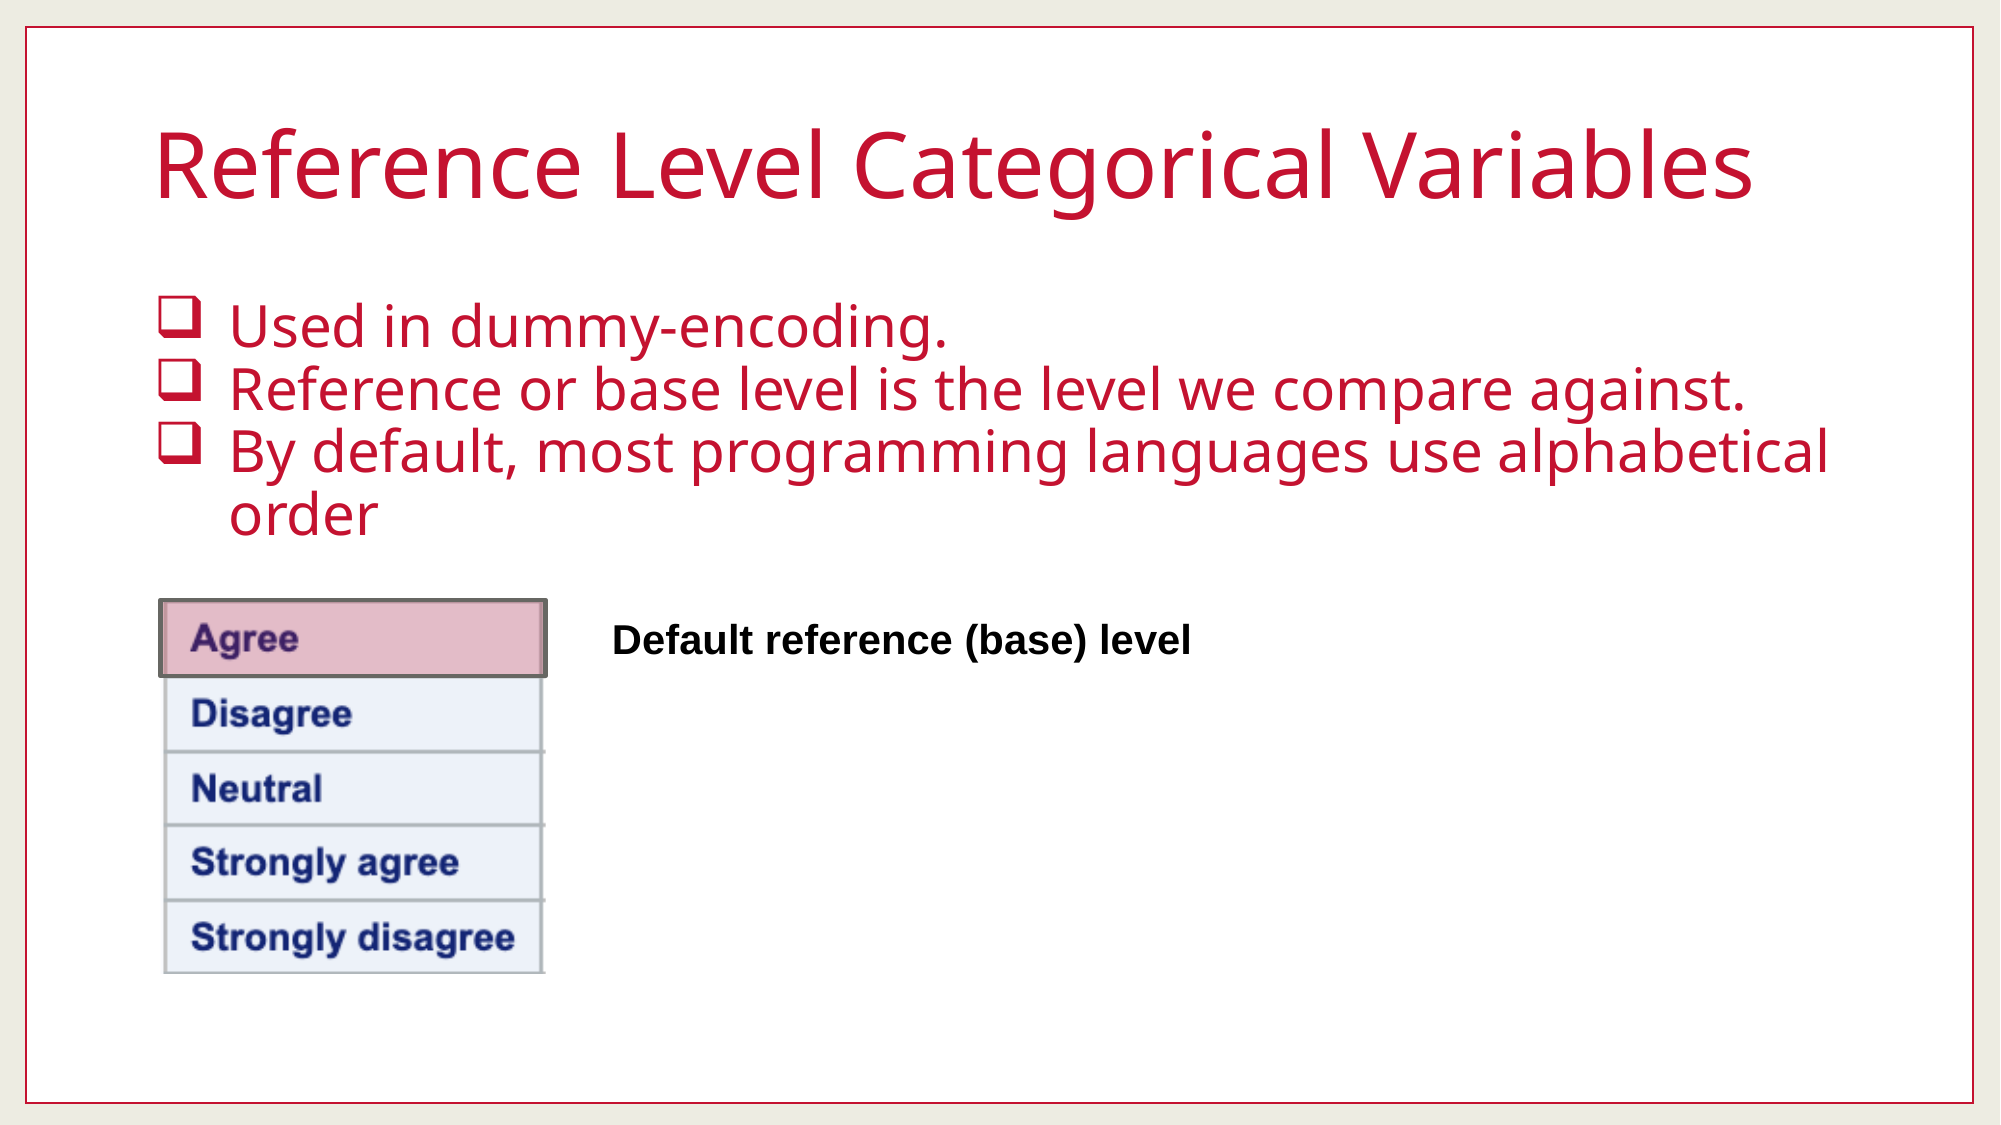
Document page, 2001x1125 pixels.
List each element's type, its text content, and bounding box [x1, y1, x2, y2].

title Reference Level Categorical Variables [137, 59, 1945, 278]
list Used in dummy-encoding. Reference or base level is the level we compare against. By default, most programming languages use alphabetical order [138, 289, 1956, 1004]
picture [160, 599, 546, 974]
text_box Default reference (base) level [597, 605, 1387, 671]
